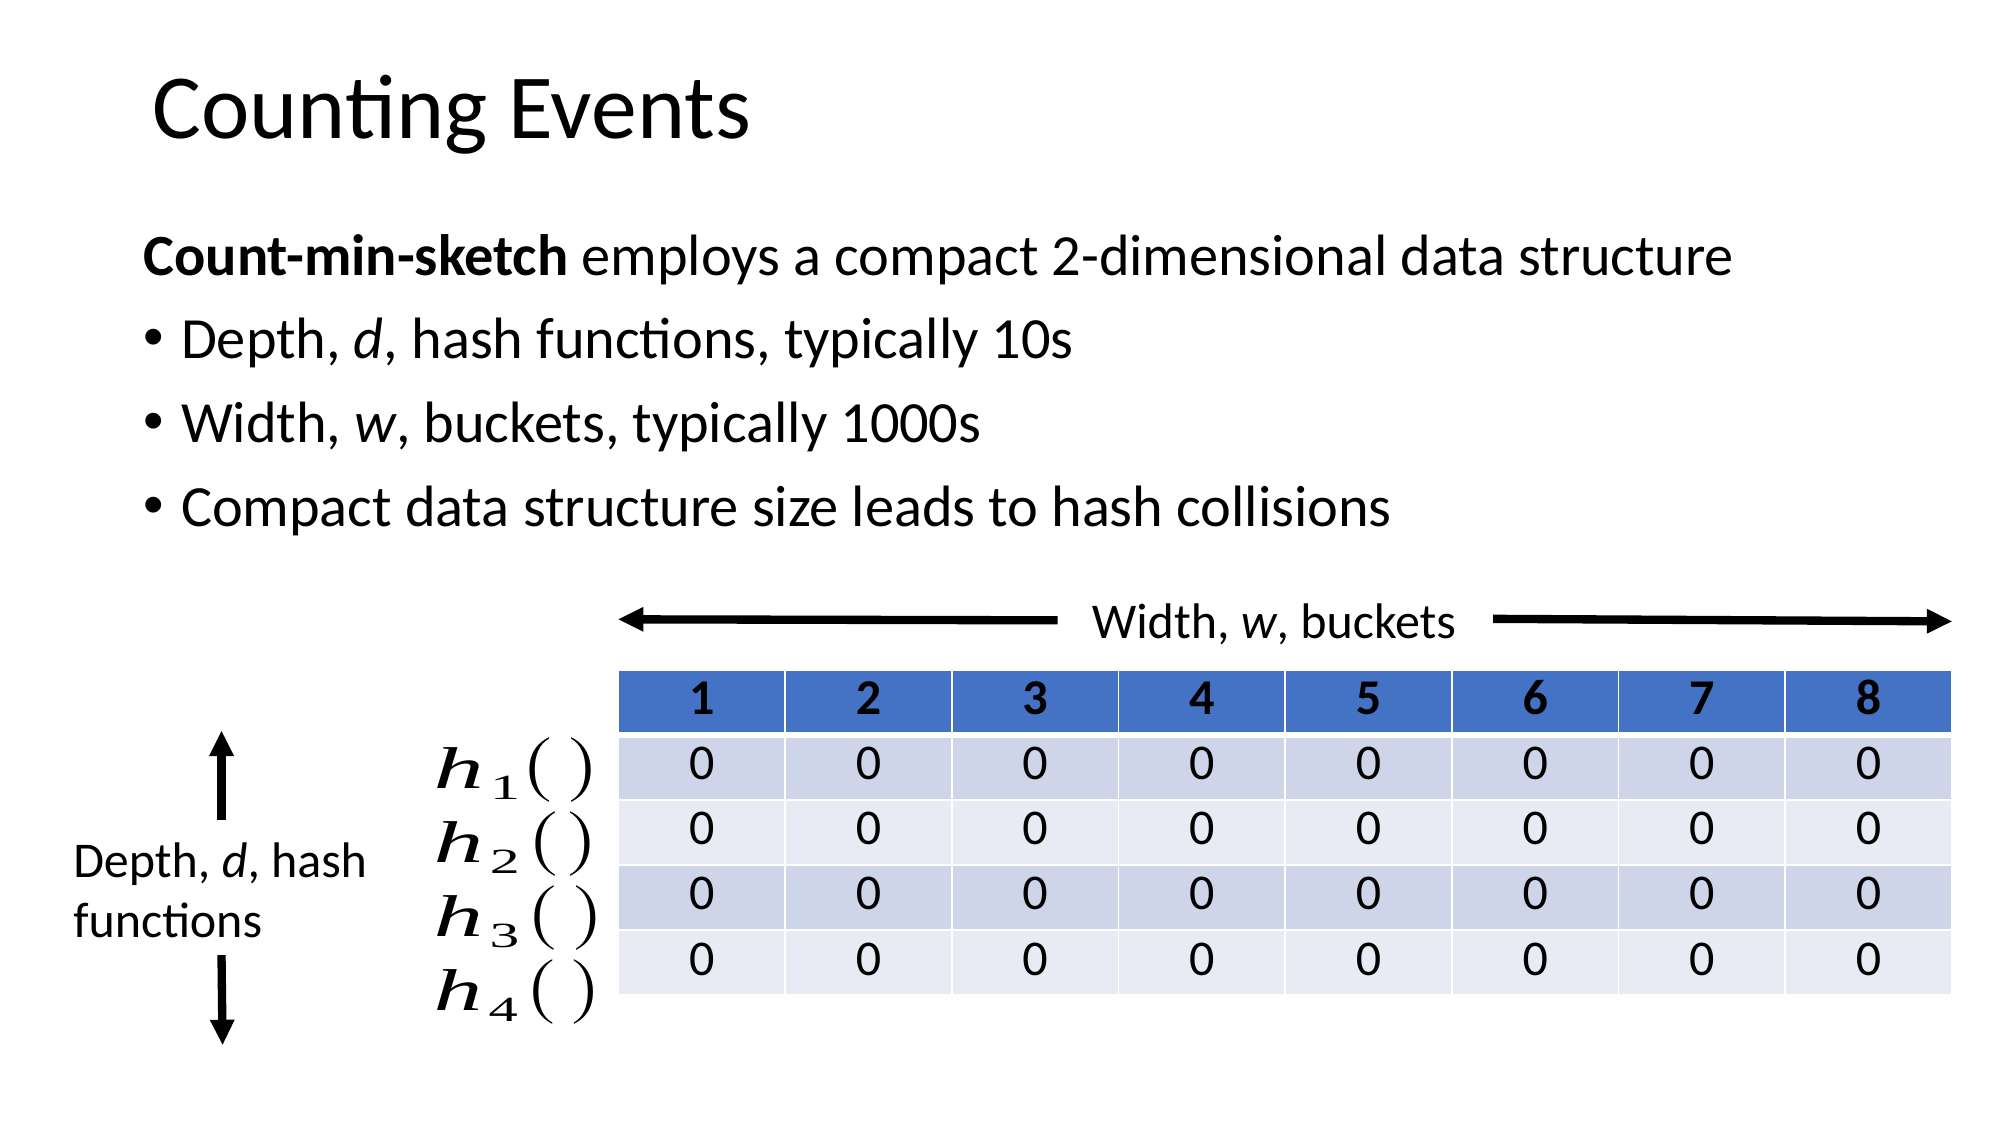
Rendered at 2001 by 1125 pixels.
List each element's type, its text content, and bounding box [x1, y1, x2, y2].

table_cell 0 [1453, 931, 1618, 994]
table_header 3 [953, 671, 1118, 732]
table_header 4 [1119, 671, 1284, 732]
table_cell 0 [786, 931, 951, 994]
table_cell 0 [786, 866, 951, 929]
list Count-min-sketch employs a compact 2-dimensional data structure Depth, d, hash functions, typically 10s Width, w, buckets, typically 1000s Compact data structure size leads to hash collisions [128, 217, 1854, 569]
table_header 1 [619, 671, 784, 732]
table_cell 0 [1619, 801, 1784, 864]
table_header 7 [1619, 671, 1784, 732]
table_cell 0 [1786, 801, 1951, 864]
table_cell 0 [619, 866, 784, 929]
table_cell 0 [786, 801, 951, 864]
table_cell 0 [1453, 801, 1618, 864]
table_cell 0 [1286, 866, 1451, 929]
table_cell 0 [786, 738, 951, 799]
table_header 8 [1786, 671, 1951, 732]
table_cell 0 [953, 866, 1118, 929]
table_header 6 [1453, 671, 1618, 732]
table_cell 0 [953, 801, 1118, 864]
table_cell 0 [1119, 801, 1284, 864]
table_cell 0 [1119, 931, 1284, 994]
text_box Counting Events [137, 0, 1863, 218]
text_box Width, w, buckets [1077, 581, 1494, 657]
table_cell 0 [1786, 738, 1951, 799]
table_cell 0 [619, 738, 784, 799]
table_cell 0 [1786, 931, 1951, 994]
table_cell 0 [1786, 866, 1951, 929]
table_cell 0 [1286, 738, 1451, 799]
table_cell 0 [1286, 931, 1451, 994]
table_cell 0 [619, 801, 784, 864]
table_cell 0 [1619, 931, 1784, 994]
table_cell 0 [1286, 801, 1451, 864]
table_cell 0 [619, 931, 784, 994]
table_cell 0 [1119, 738, 1284, 799]
table_cell 0 [1619, 738, 1784, 799]
table_header 2 [786, 671, 951, 732]
table_cell 0 [953, 931, 1118, 994]
text_box Depth, d, hash functions [58, 820, 385, 955]
table_cell 0 [1453, 866, 1618, 929]
table_cell 0 [953, 738, 1118, 799]
table_cell 0 [1119, 866, 1284, 929]
table_cell 0 [1453, 738, 1618, 799]
table_header 5 [1286, 671, 1451, 732]
table_cell 0 [1619, 866, 1784, 929]
